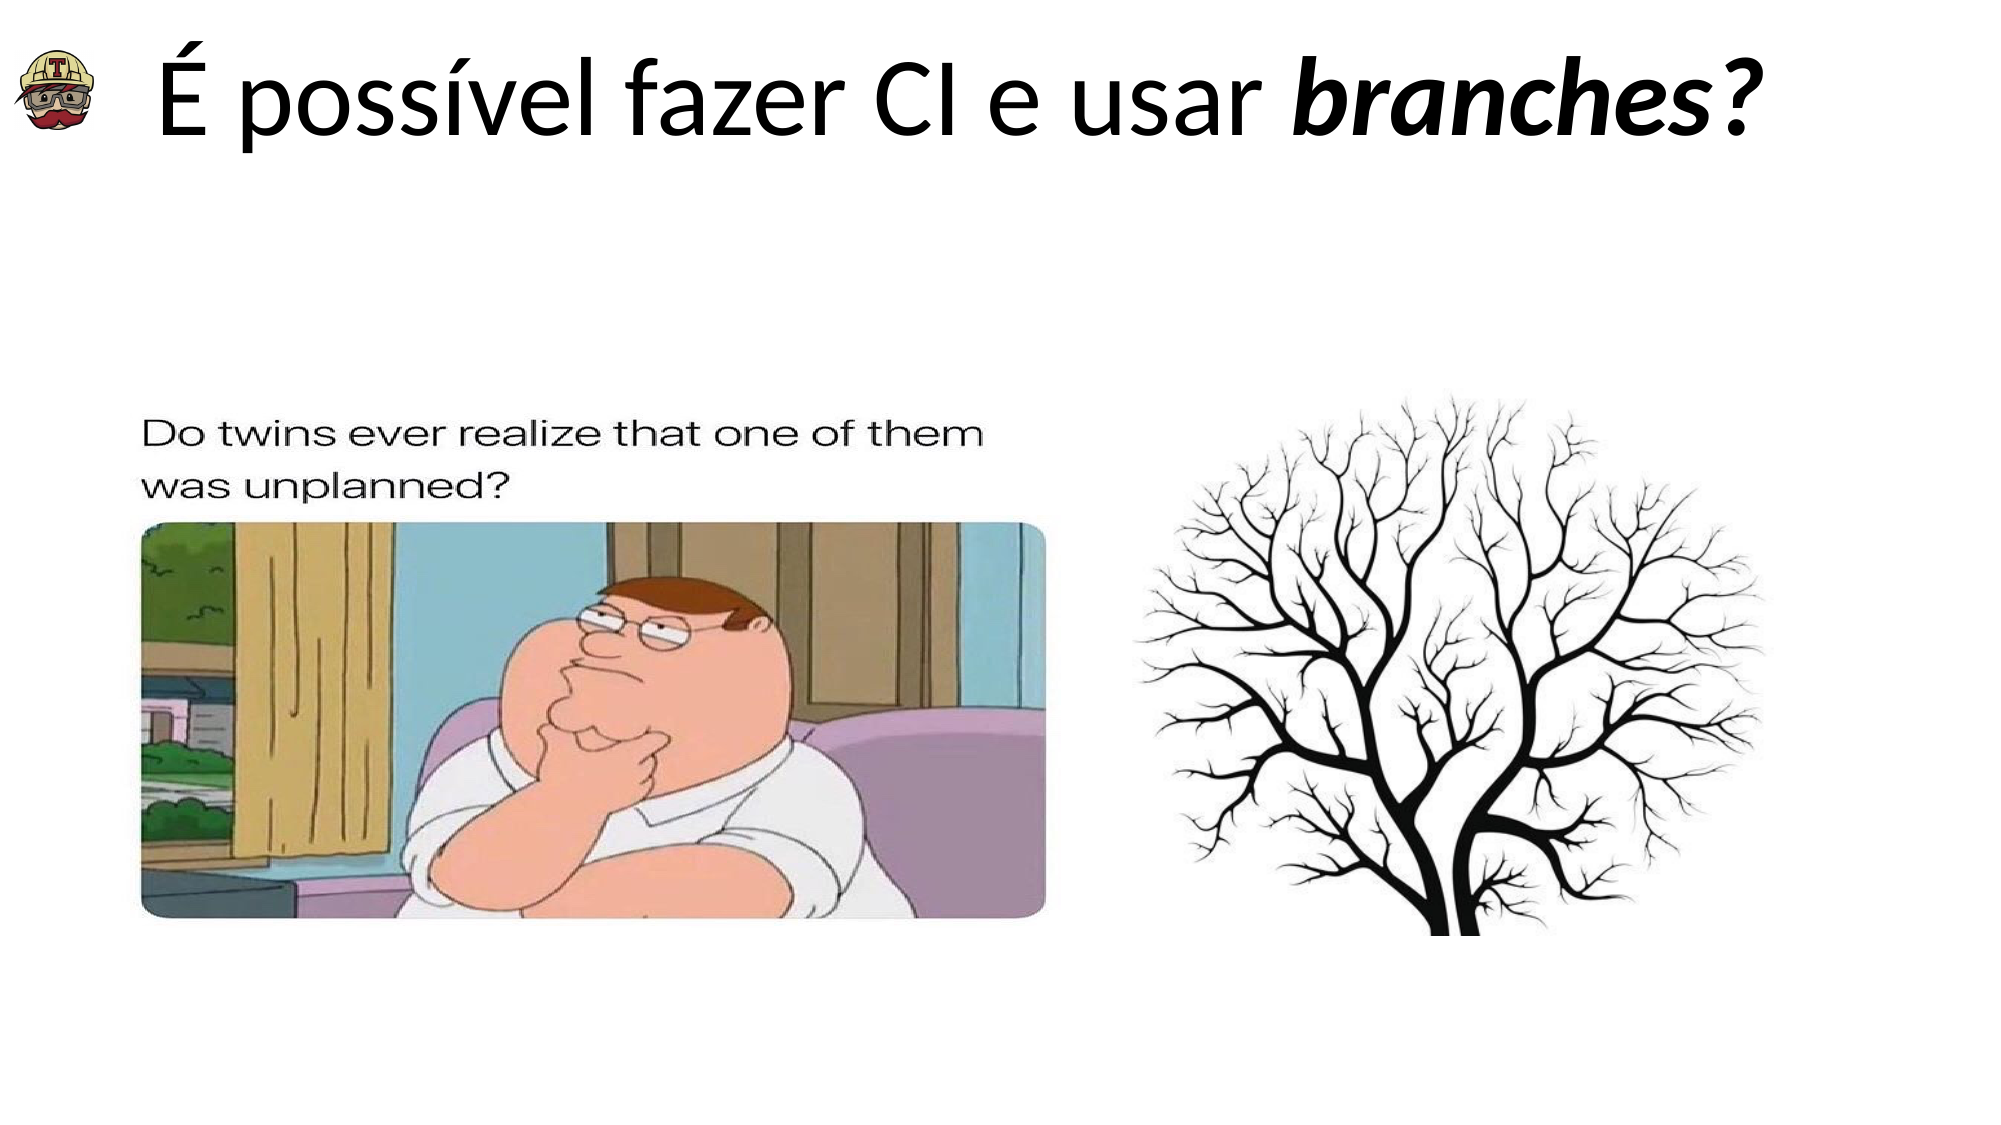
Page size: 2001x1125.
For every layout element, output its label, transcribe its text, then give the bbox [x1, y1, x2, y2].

text_box É possível fazer CI e usar branches? [0, 15, 1958, 165]
picture [14, 50, 94, 130]
picture [107, 341, 1836, 973]
